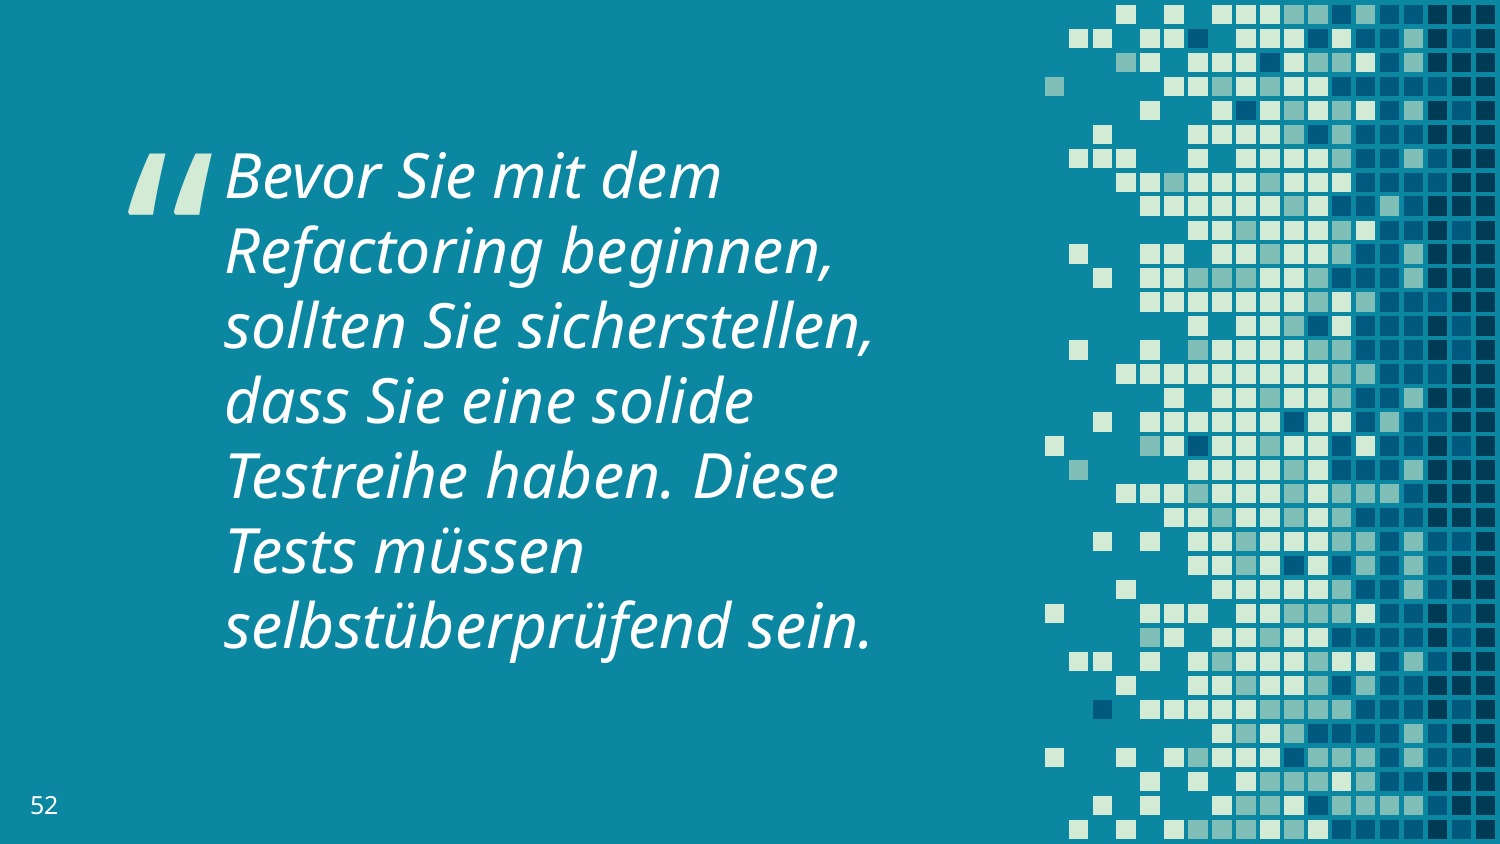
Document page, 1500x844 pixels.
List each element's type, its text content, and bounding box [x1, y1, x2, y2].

list Bevor Sie mit dem Refactoring beginnen, sollten Sie sicherstellen, dass Sie eine solide Testreihe haben. Diese Tests müssen selbstüberprüfend sein. [209, 121, 951, 727]
slide_number 52 [15, 774, 105, 839]
